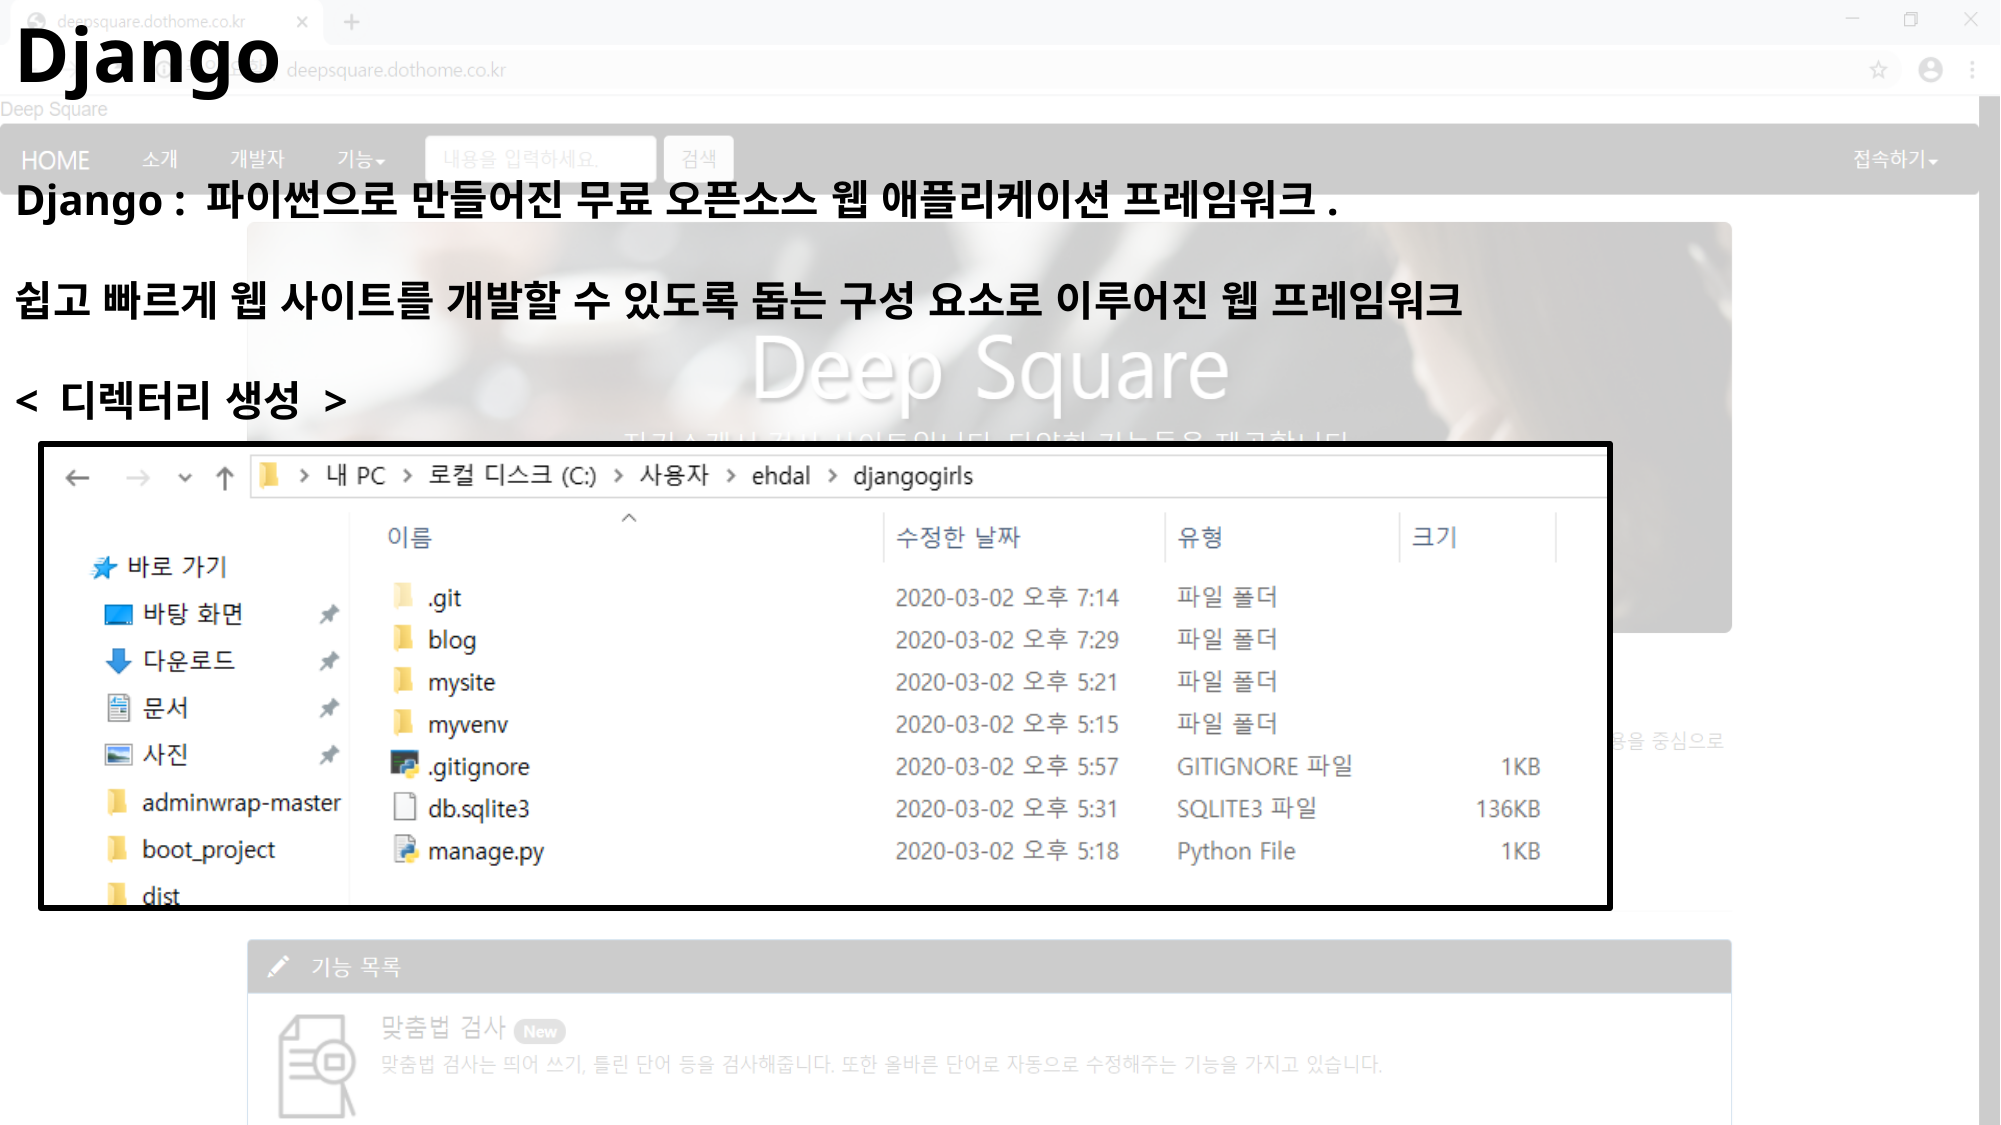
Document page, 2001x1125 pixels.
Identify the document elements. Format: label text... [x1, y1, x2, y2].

text_box Django : 파이썬으로 만들어진 무료 오픈소스 웹 애플리케이션 프레임워크. 쉽고 빠르게 웹 사이트를 개발할 수 있도록 돕는 구성 요소로 이루어진 웹 프레임워크 < 디렉터리 생성 > [0, 166, 2000, 482]
text_box Django [0, 0, 2000, 105]
picture [44, 447, 1607, 905]
